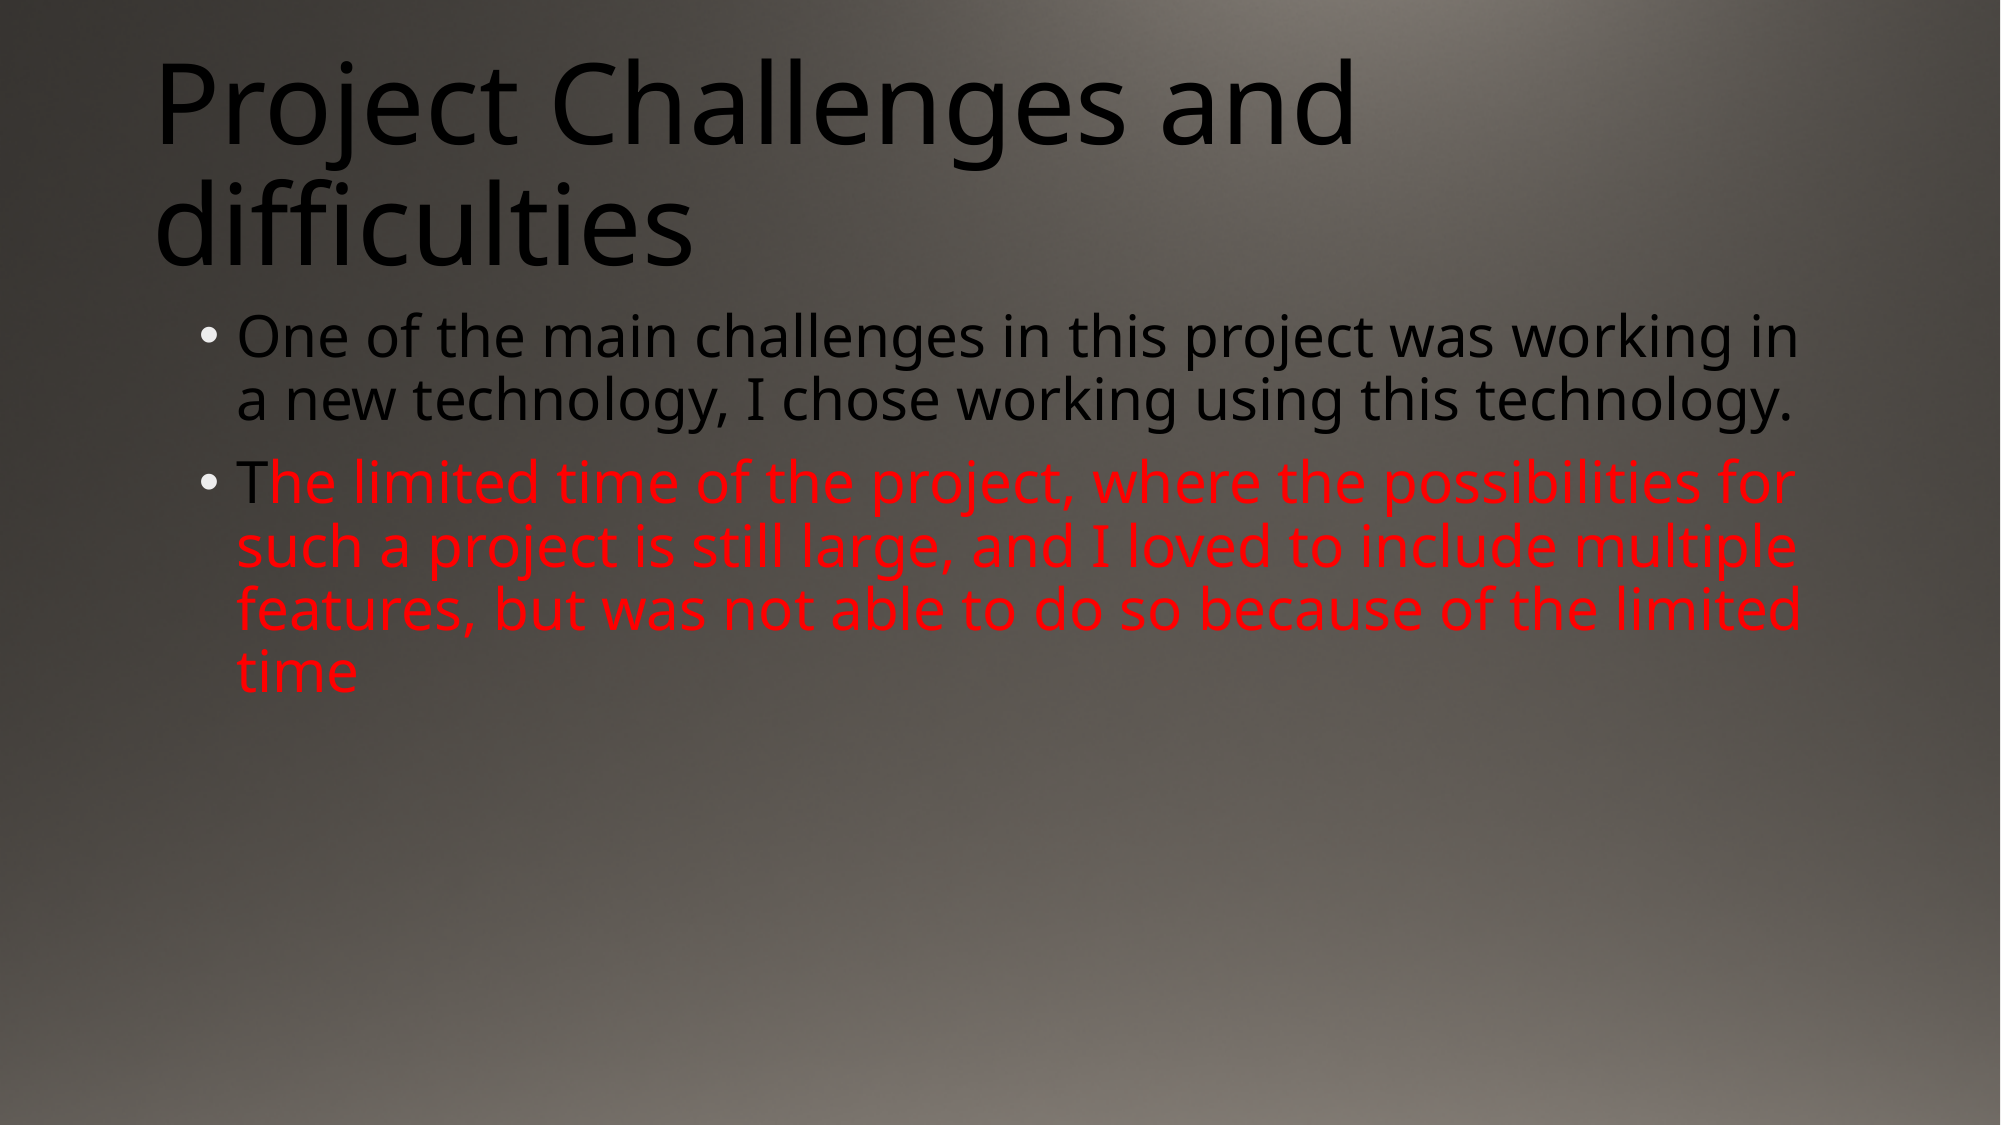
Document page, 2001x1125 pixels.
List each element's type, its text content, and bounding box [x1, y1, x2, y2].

list One of the main challenges in this project was working in a new technology, I chose working using this technology. The limited time of the project, where the possibilities for such a project is still large, and I loved to include multiple features, but was not able to do so because of the limited time [183, 299, 1863, 1014]
title Project Challenges and difficulties [137, 59, 1863, 278]
picture [0, 0, 2001, 1125]
